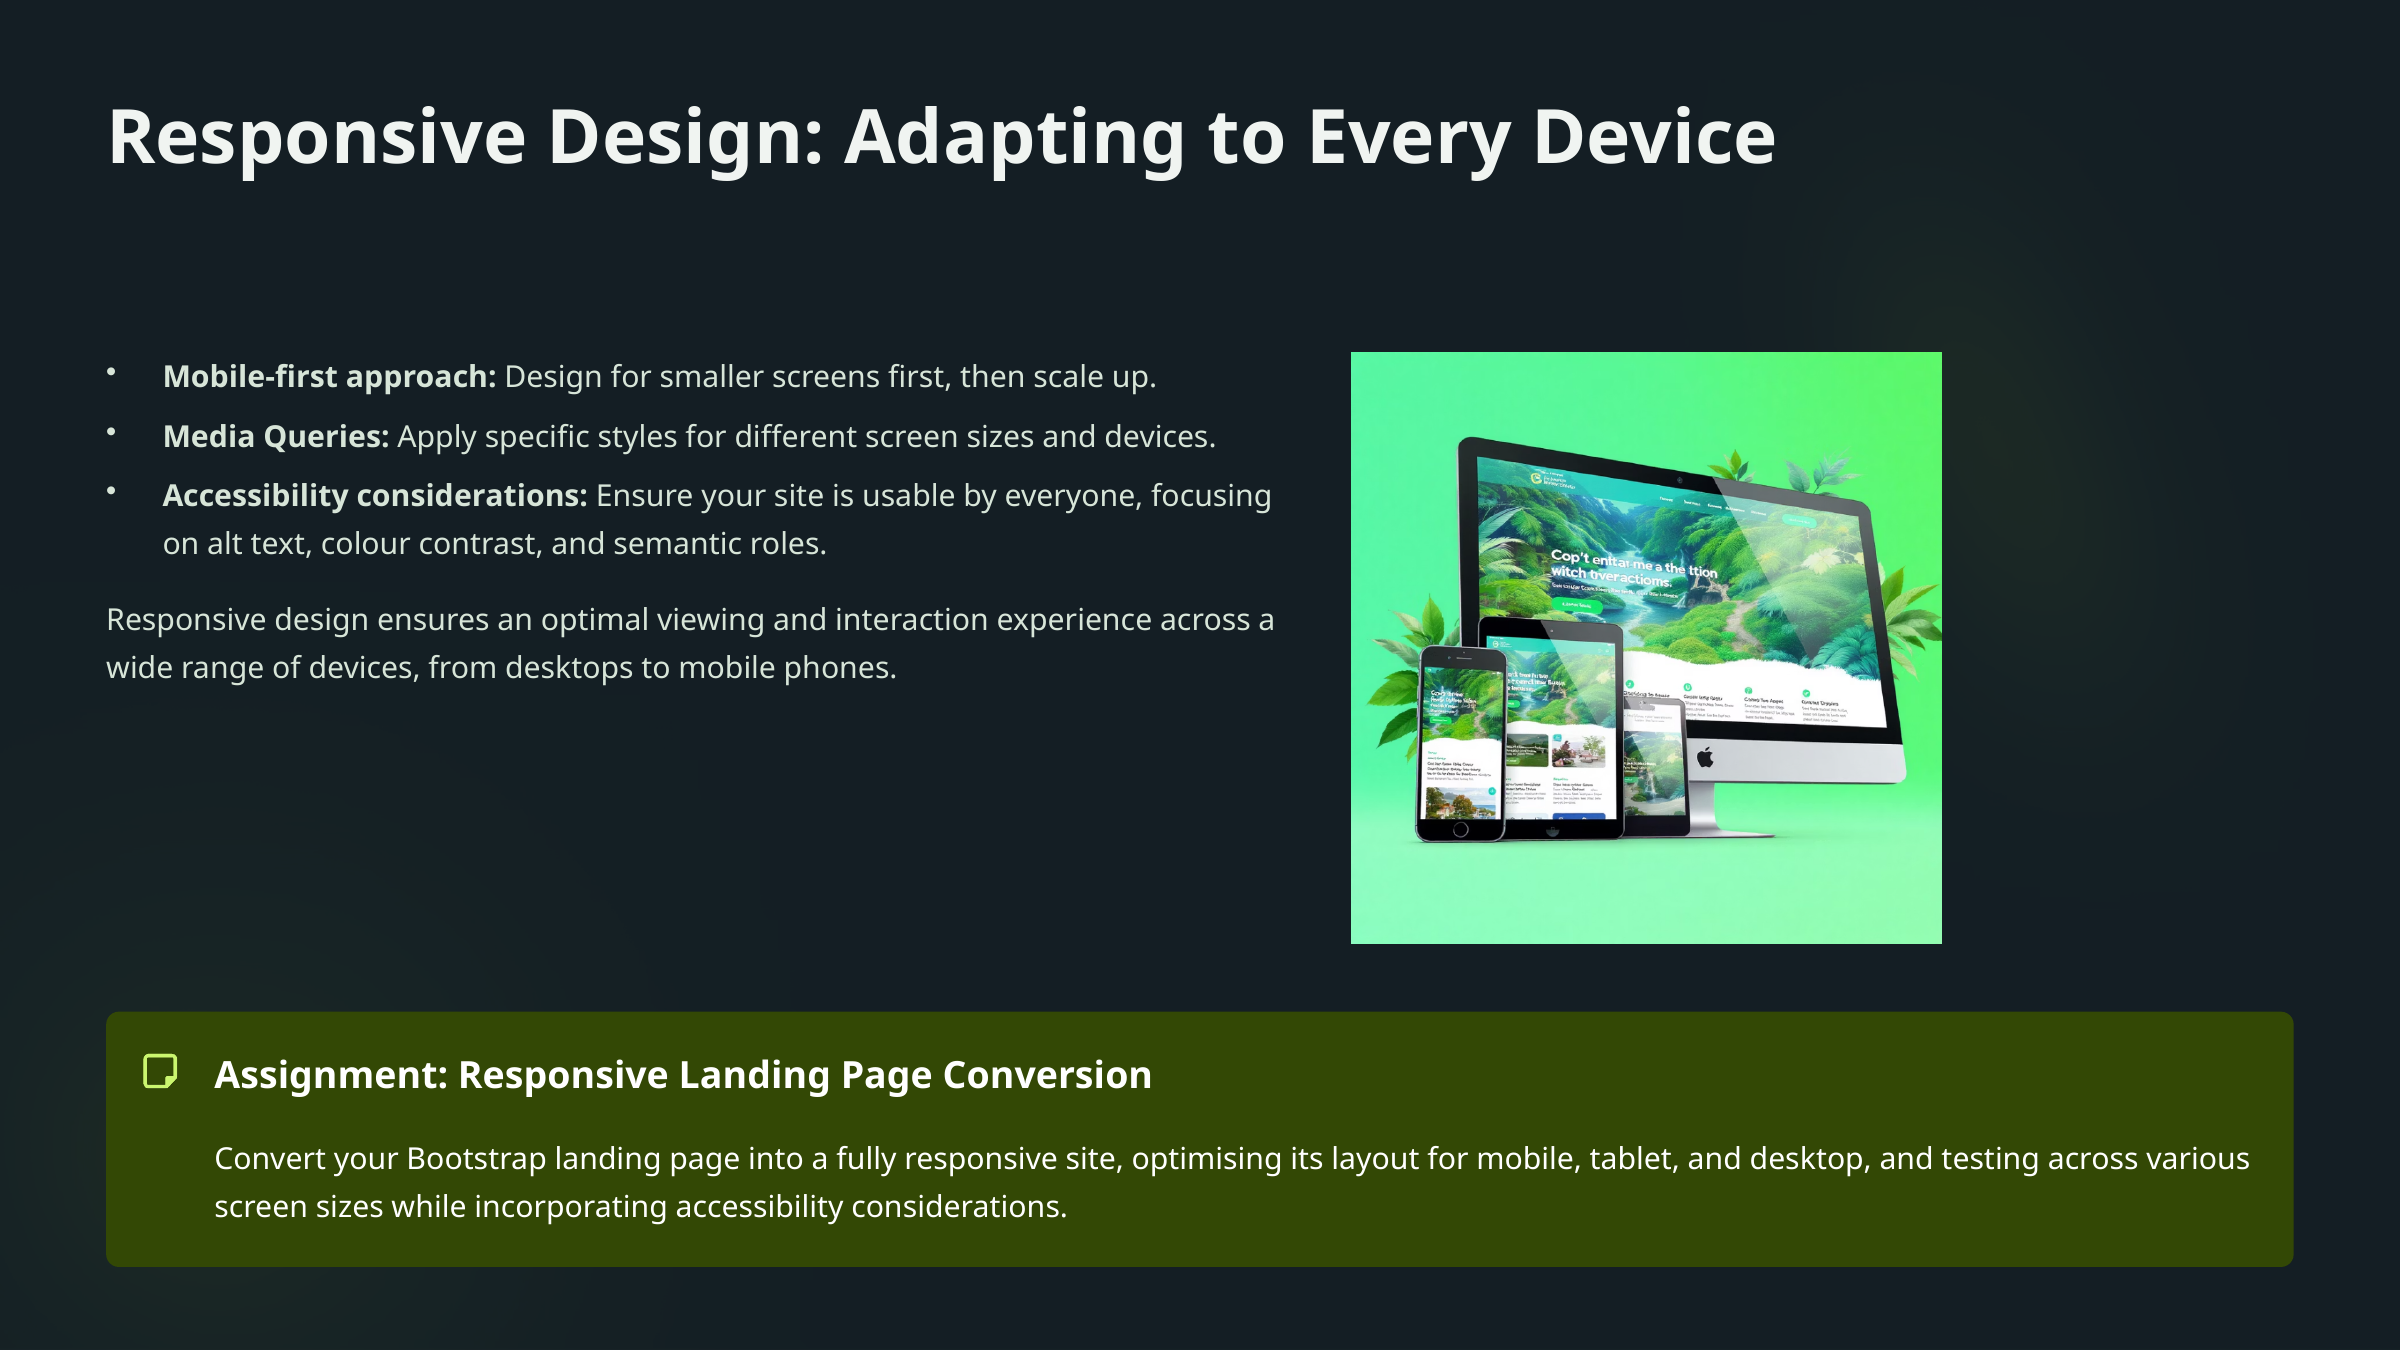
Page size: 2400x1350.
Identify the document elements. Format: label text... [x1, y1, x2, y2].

text_box Mobile-first approach: Design for smaller screens first, then scale up. [106, 346, 1276, 395]
text_box Convert your Bootstrap landing page into a fully responsive site, optimising its layout for mobile, tablet, and desktop, and testing across various screen sizes while incorporating accessibility considerations. [214, 1127, 2264, 1225]
picture [1351, 352, 1942, 944]
text_box Accessibility considerations: Ensure your site is usable by everyone, focusing on alt text, colour contrast, and semantic roles. [106, 464, 1276, 562]
picture [136, 1051, 184, 1090]
text_box Assignment: Responsive Landing Page Conversion [214, 1049, 1725, 1097]
text_box [106, 1011, 2294, 1267]
text_box Responsive Design: Adapting to Every Device [106, 83, 2294, 274]
text_box Responsive design ensures an optimal viewing and interaction experience across a wide range of devices, from desktops to mobile phones. [106, 588, 1276, 686]
text_box Media Queries: Apply specific styles for different screen sizes and devices. [106, 405, 1276, 454]
